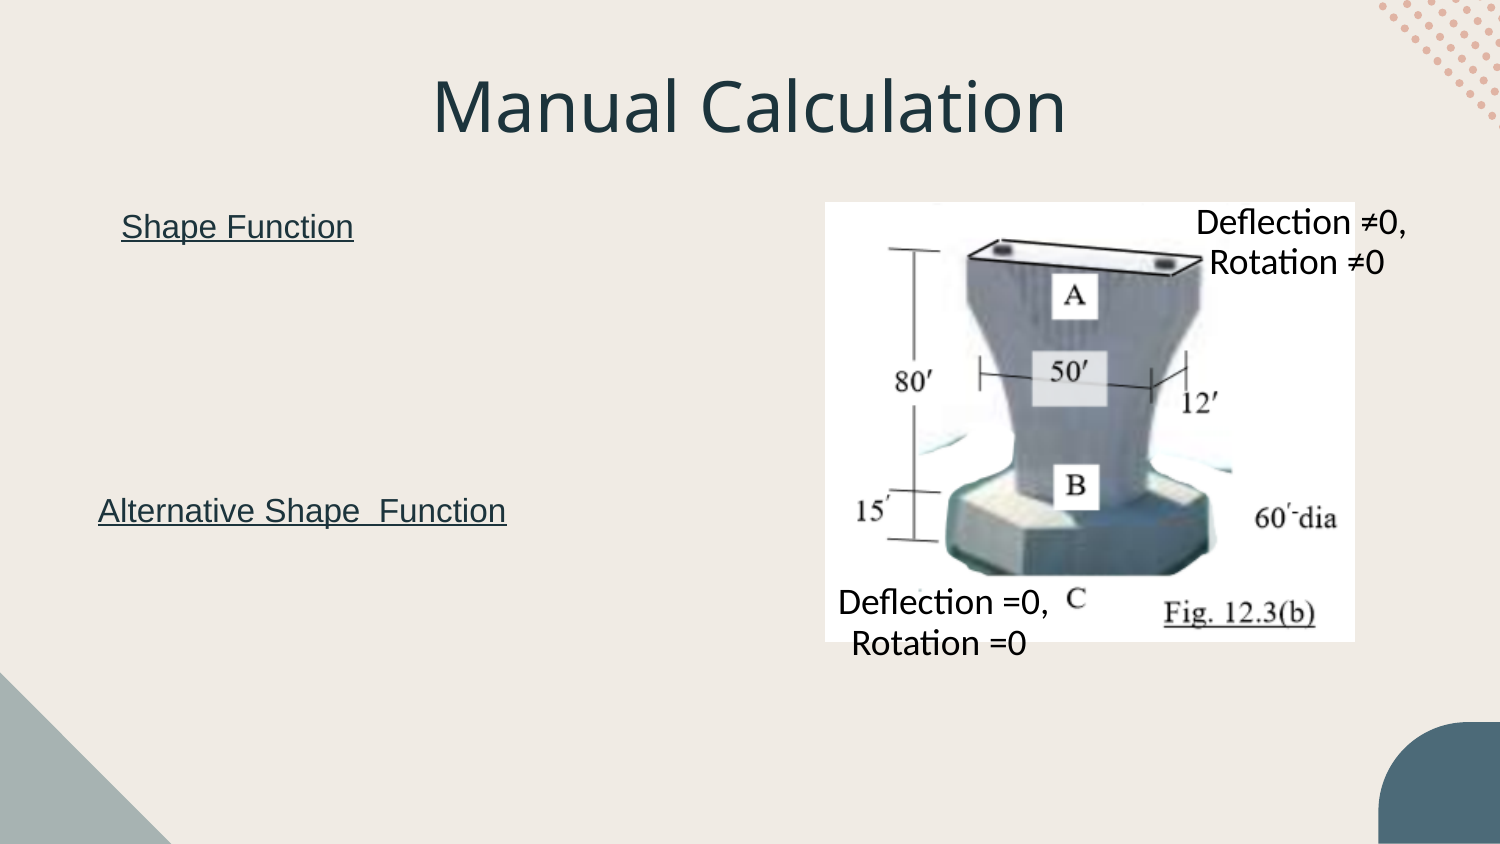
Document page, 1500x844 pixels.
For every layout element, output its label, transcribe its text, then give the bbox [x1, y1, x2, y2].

picture [824, 201, 1355, 642]
text_box Deflection =0, Rotation =0 [731, 574, 1164, 708]
title Manual Calculation [118, 64, 1382, 169]
text_box Deflection ≠0, Rotation ≠0 [1089, 194, 1500, 328]
